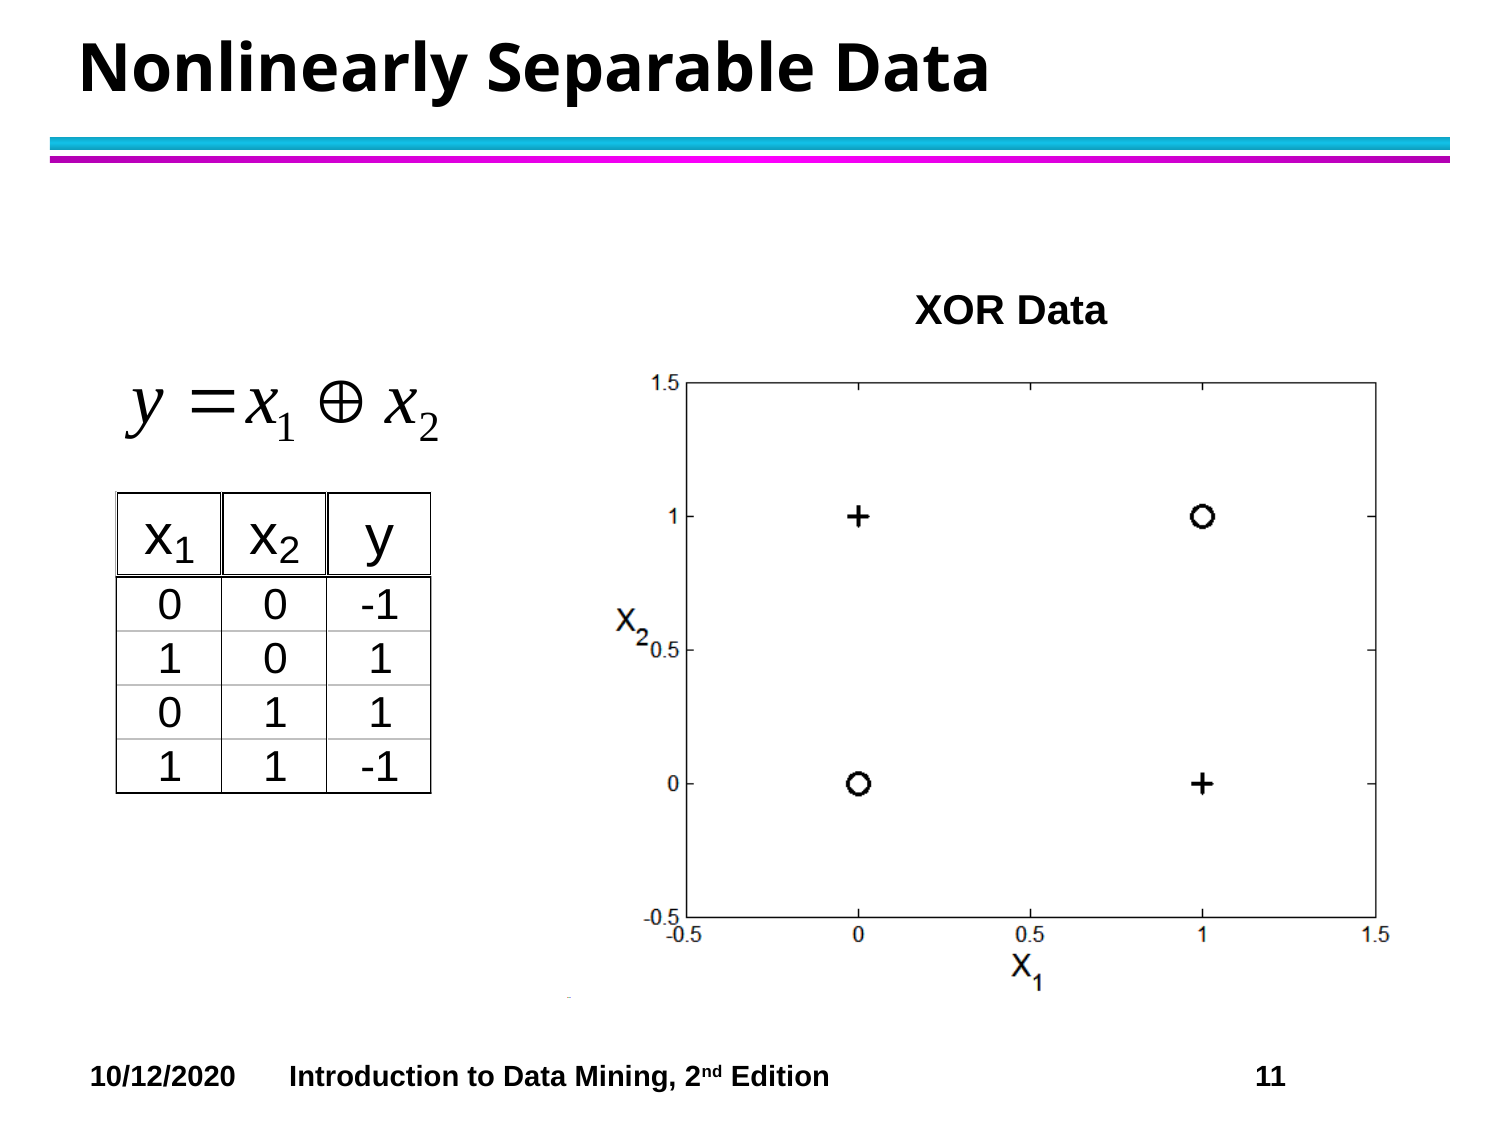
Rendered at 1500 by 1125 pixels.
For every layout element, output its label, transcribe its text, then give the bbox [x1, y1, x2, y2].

text_box XOR Data [900, 275, 1288, 335]
picture [112, 337, 1413, 999]
text_box Nonlinearly Separable Data [62, 24, 1421, 113]
